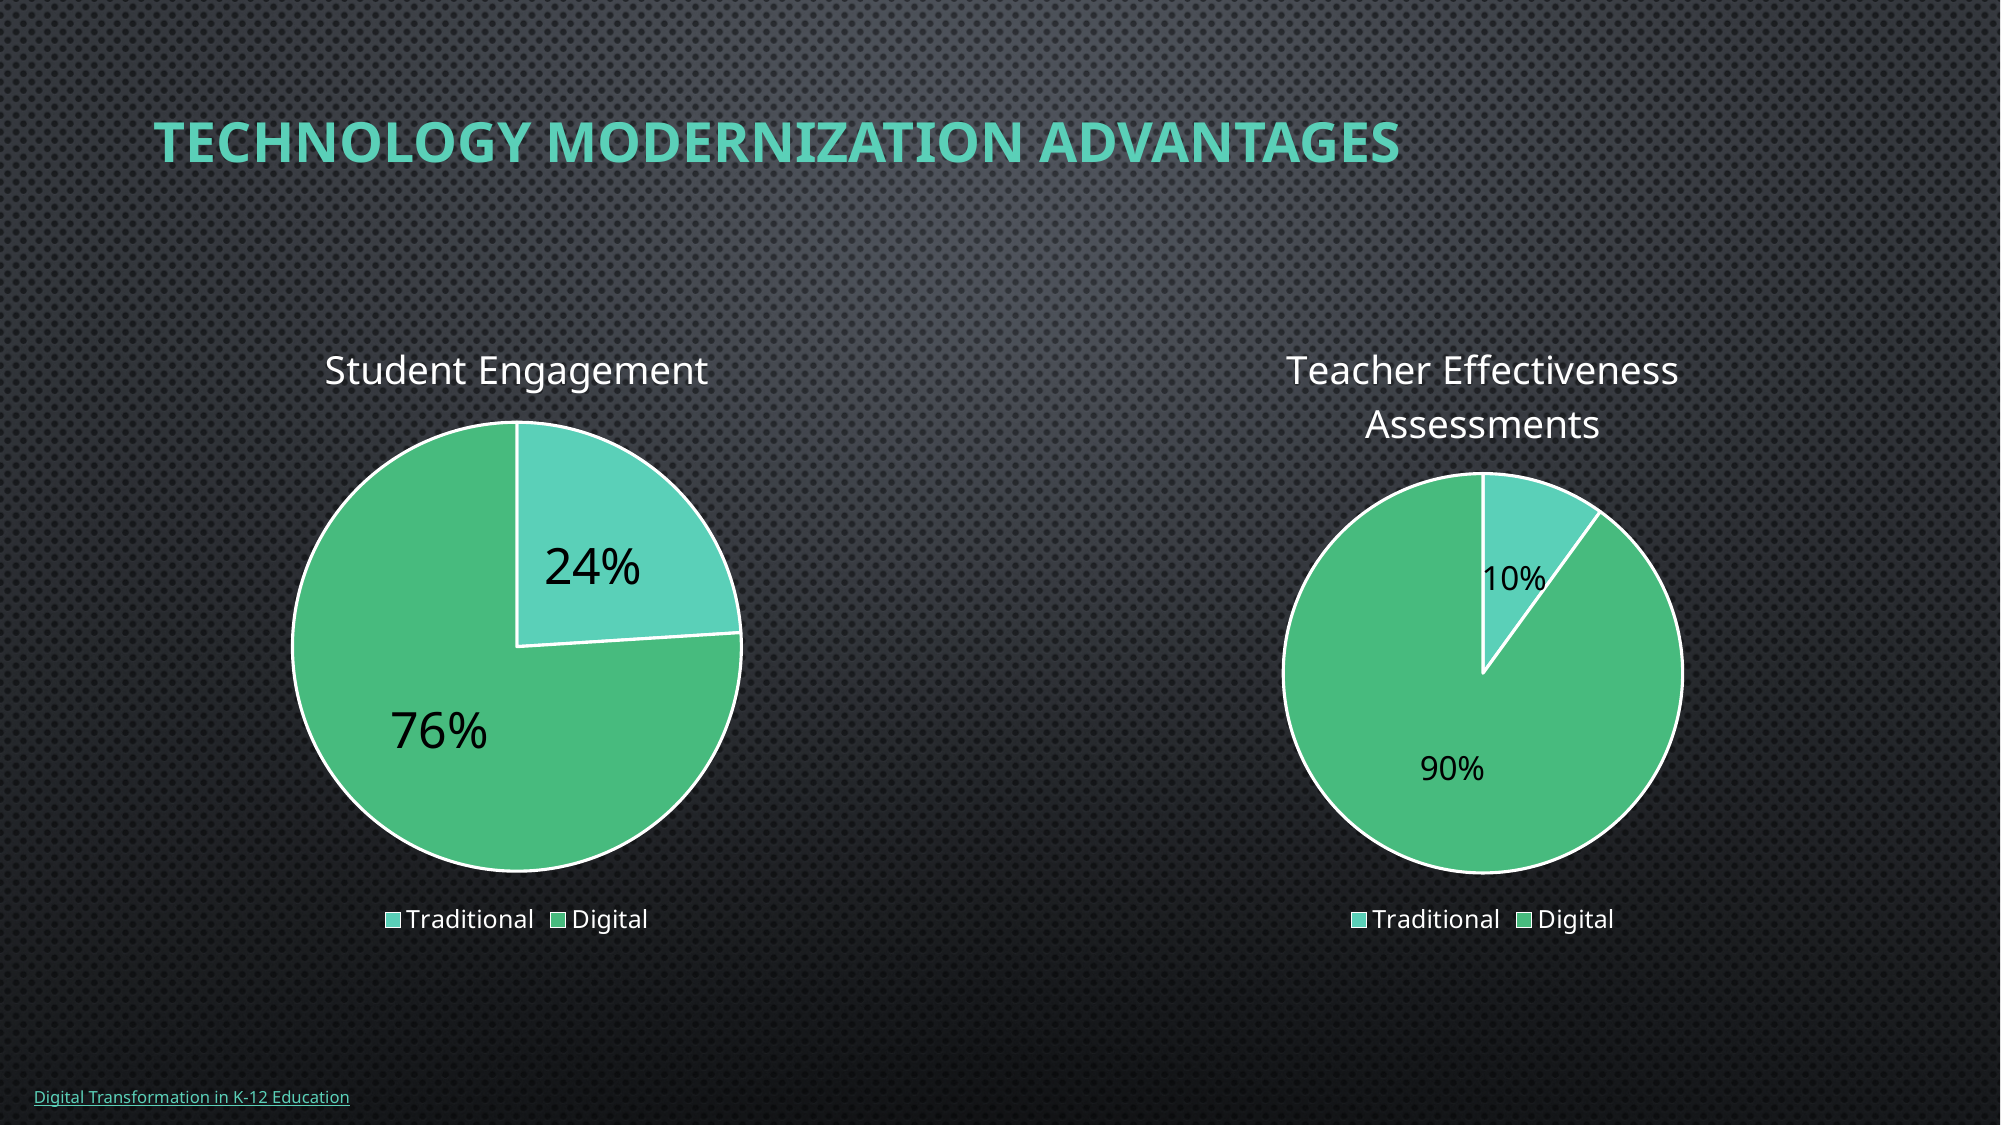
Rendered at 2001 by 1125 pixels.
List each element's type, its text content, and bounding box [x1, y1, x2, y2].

chart [114, 310, 920, 944]
title Technology Modernization advantages [139, 76, 1563, 204]
chart [1080, 310, 1886, 944]
text_box Digital Transformation in K-12 Education [18, 1079, 366, 1114]
